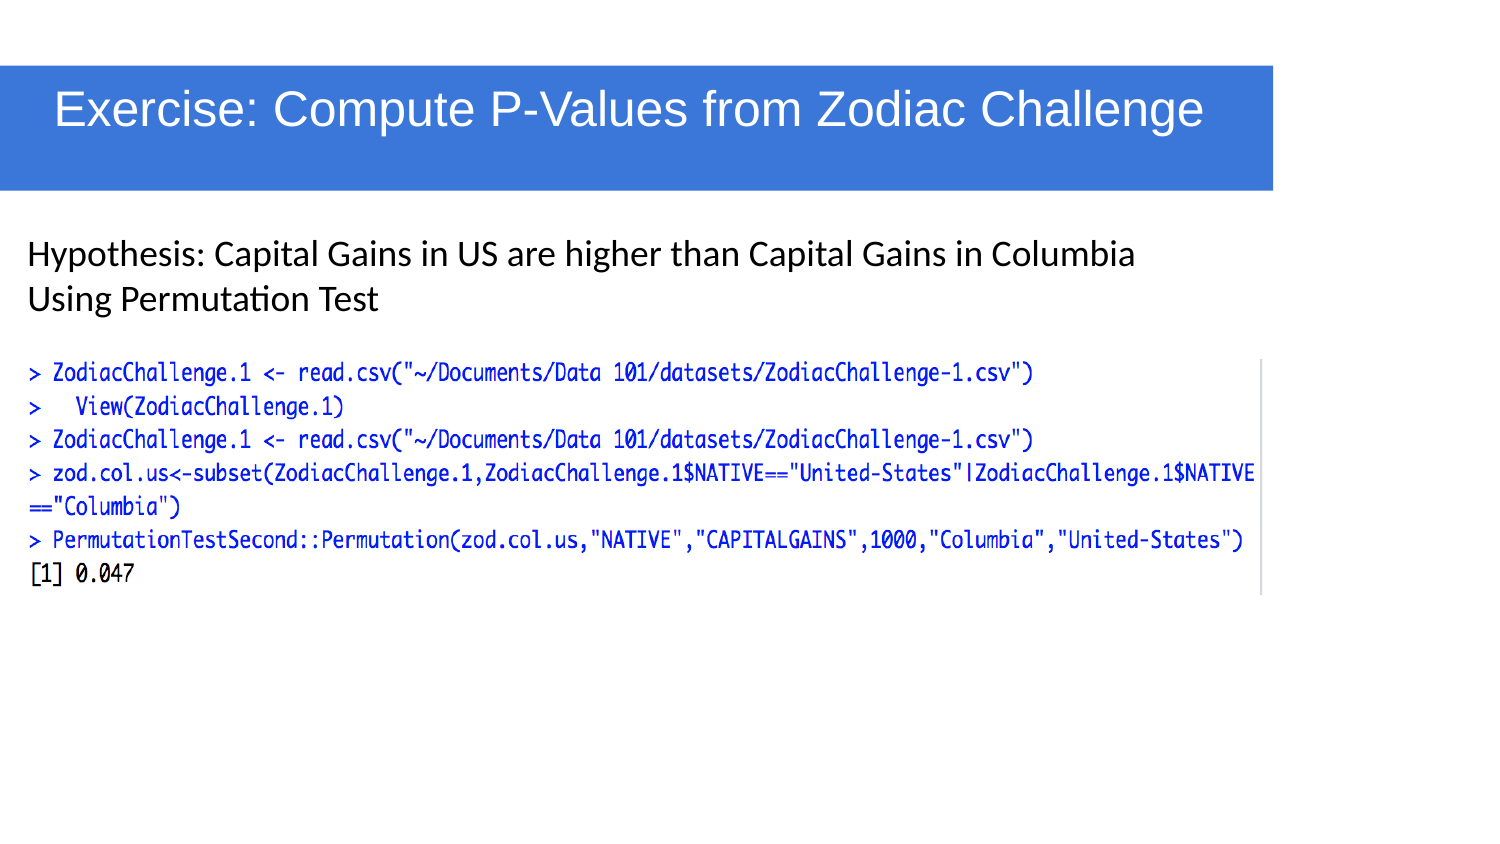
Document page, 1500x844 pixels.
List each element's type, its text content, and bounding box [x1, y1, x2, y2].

picture [24, 359, 1263, 596]
text_box Hypothesis: Capital Gains in US are higher than Capital Gains in Columbia Using Permutation Test [12, 221, 1275, 372]
title Exercise: Compute P-Values from Zodiac Challenge [53, 76, 1447, 138]
